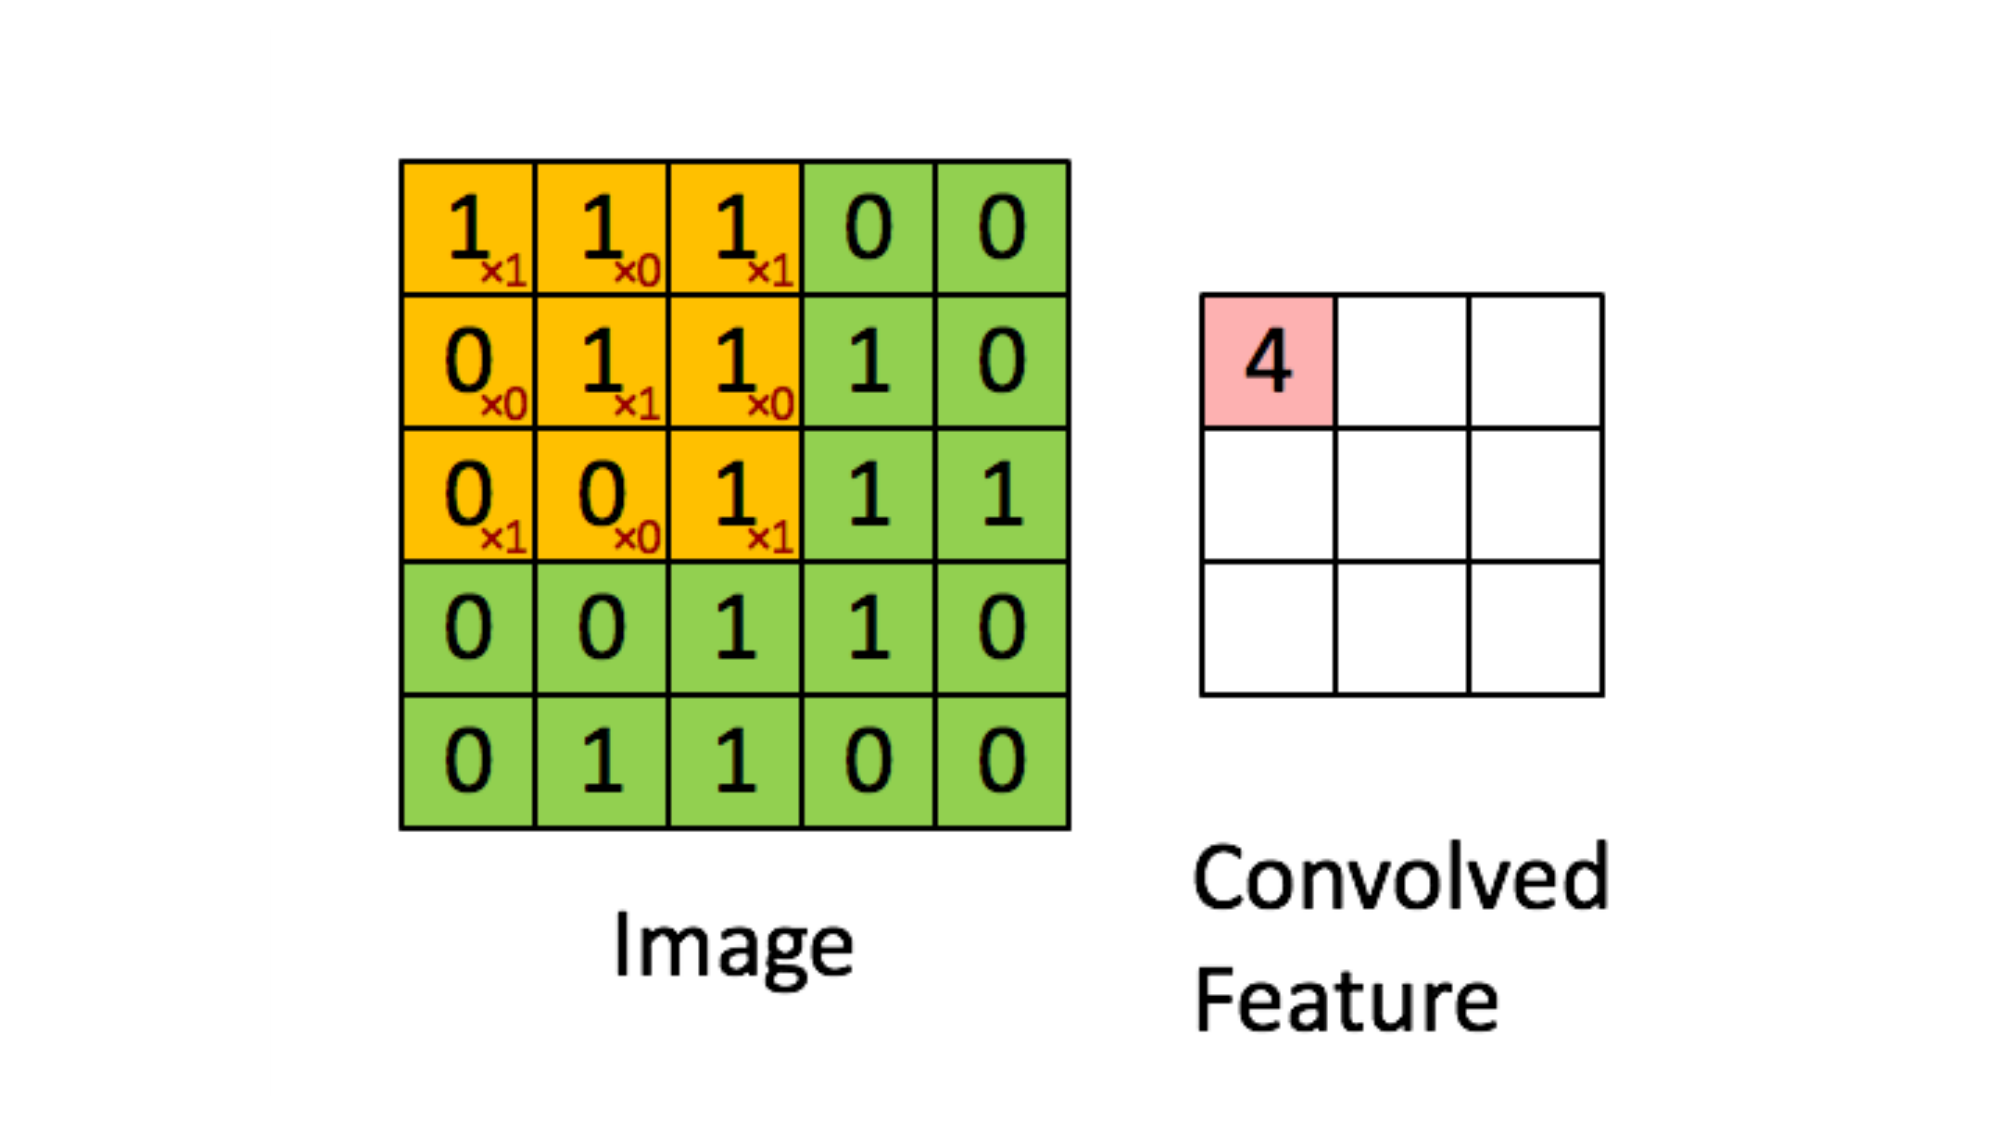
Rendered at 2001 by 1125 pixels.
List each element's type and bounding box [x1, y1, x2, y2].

picture [269, 29, 1731, 1096]
